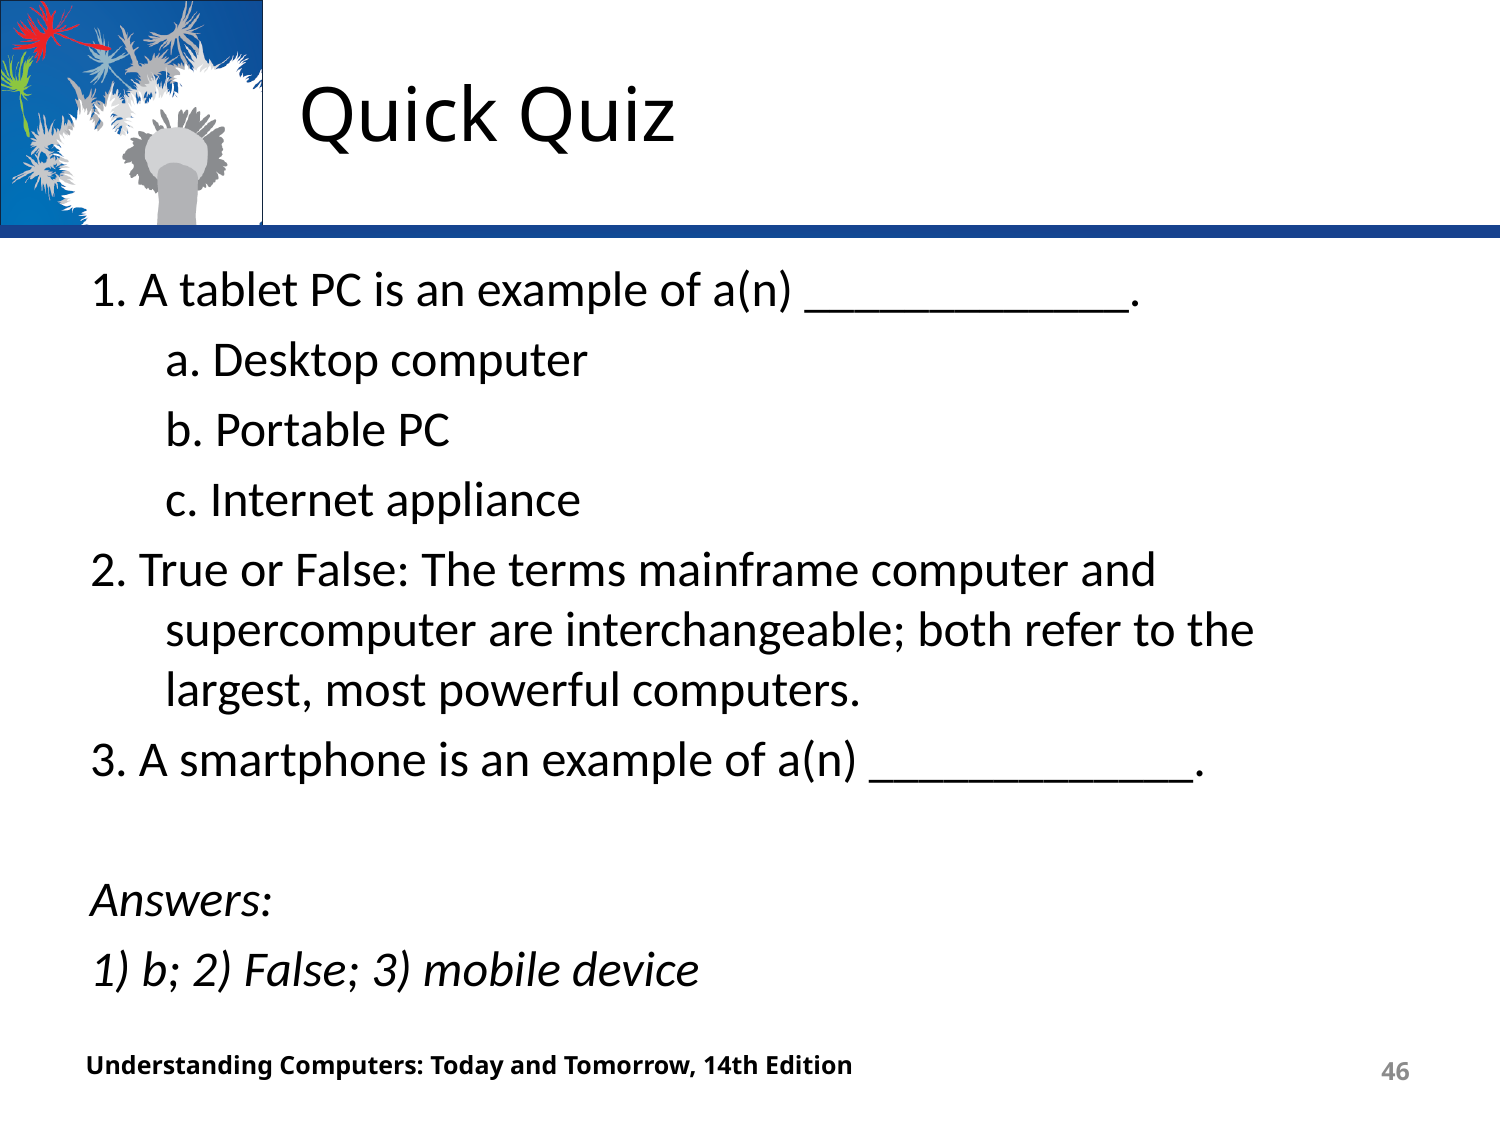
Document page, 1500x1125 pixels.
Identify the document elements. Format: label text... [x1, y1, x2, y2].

footer Understanding Computers: Today and Tomorrow, 14th Edition [70, 1042, 1057, 1103]
list 1. A tablet PC is an example of a(n) _____________. a. Desktop computer b. Portable PC c. Internet appliance 2. True or False: The terms mainframe computer and supercomputer are interchangeable; both refer to the largest, most powerful computers. 3. A smartphone is an example of a(n) _____________. Answers: 1) b; 2) False; 3) mobile device [74, 249, 1426, 1006]
slide_number 46 [1074, 1042, 1425, 1103]
title Quick Quiz [283, 44, 1426, 179]
picture [0, 1, 1500, 238]
